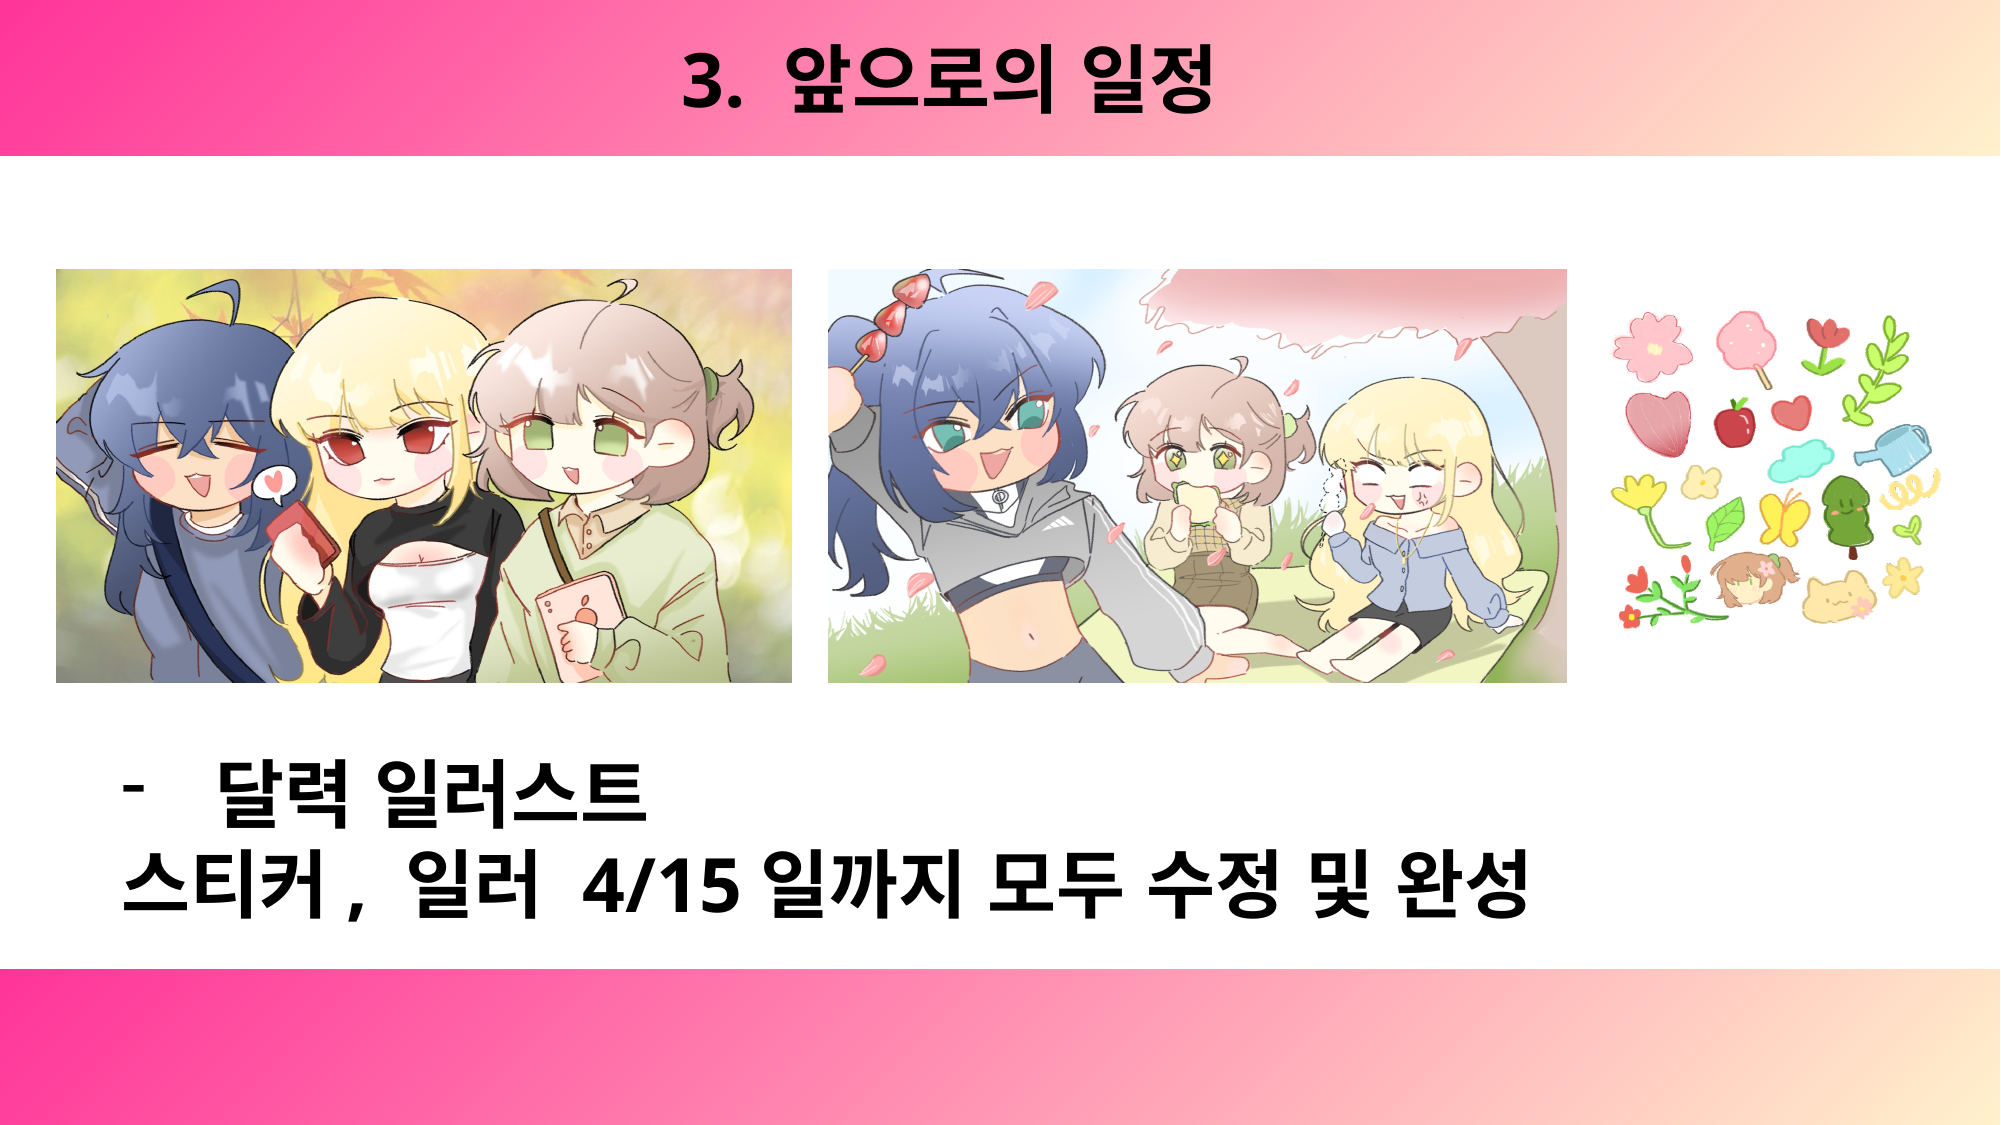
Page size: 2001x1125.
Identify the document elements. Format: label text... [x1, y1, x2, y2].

text_box [0, 0, 2000, 156]
picture [1604, 303, 1949, 648]
text_box 달력 일러스트 스티커, 일러 4/15일까지 모두 수정 및 완성 [106, 739, 1550, 935]
text_box 3. 앞으로의 일정 [667, 24, 1234, 130]
picture [828, 269, 1567, 683]
picture [56, 269, 792, 683]
text_box [0, 968, 2000, 1125]
